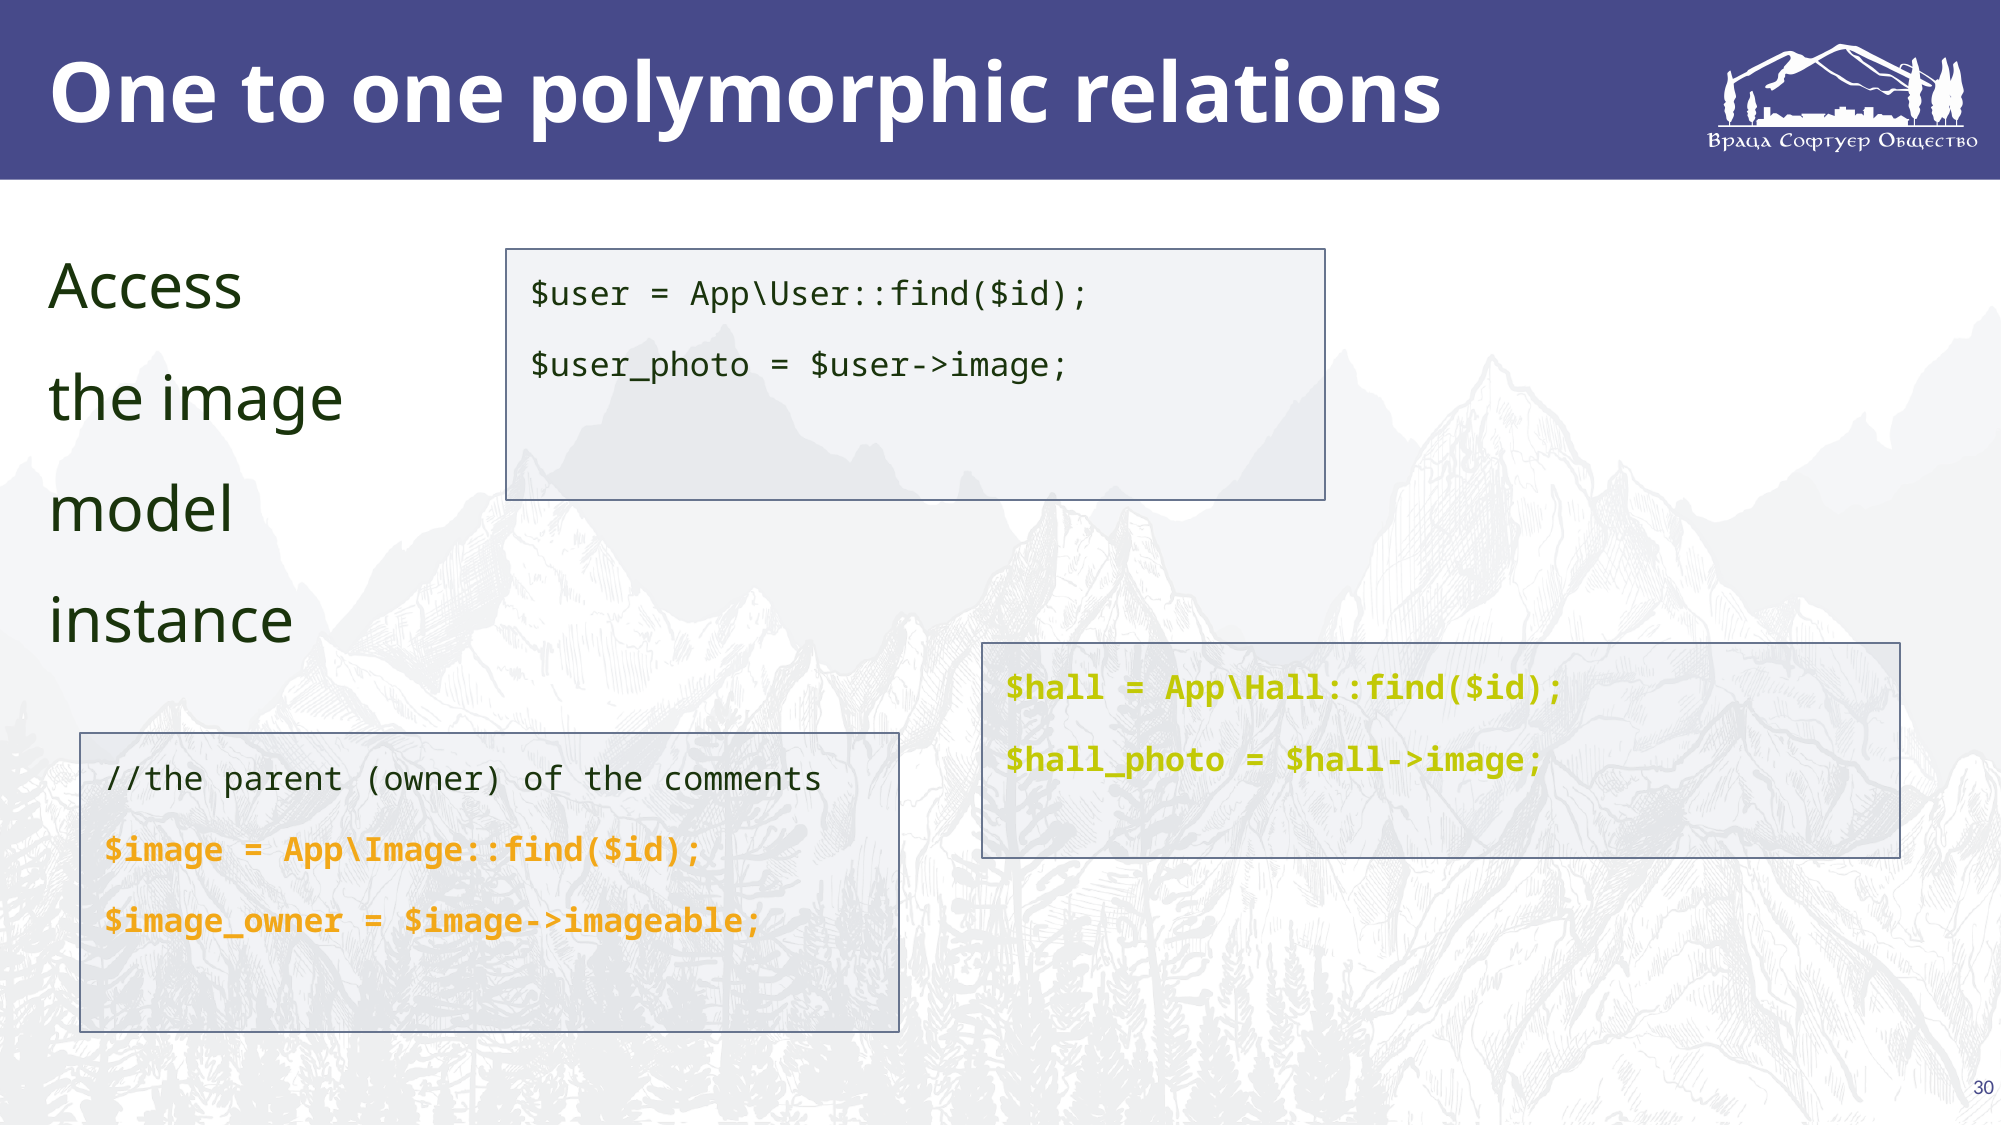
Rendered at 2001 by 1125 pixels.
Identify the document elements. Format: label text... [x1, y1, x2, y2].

list Access the image model instance [30, 229, 1970, 1054]
title One to one polymorphic relations [31, 16, 1591, 162]
text_box //the parent (owner) of the comments $image = App\Image::find($id); $image_owner = $image->imageable; [80, 733, 900, 1033]
picture [1703, 19, 1981, 165]
text_box $hall = App\Hall::find($id); $hall_photo = $hall->image; [981, 643, 1900, 859]
text_box $user = App\User::find($id); $user_photo = $user->image; [506, 248, 1326, 501]
slide_number 30 [1929, 1070, 2000, 1103]
